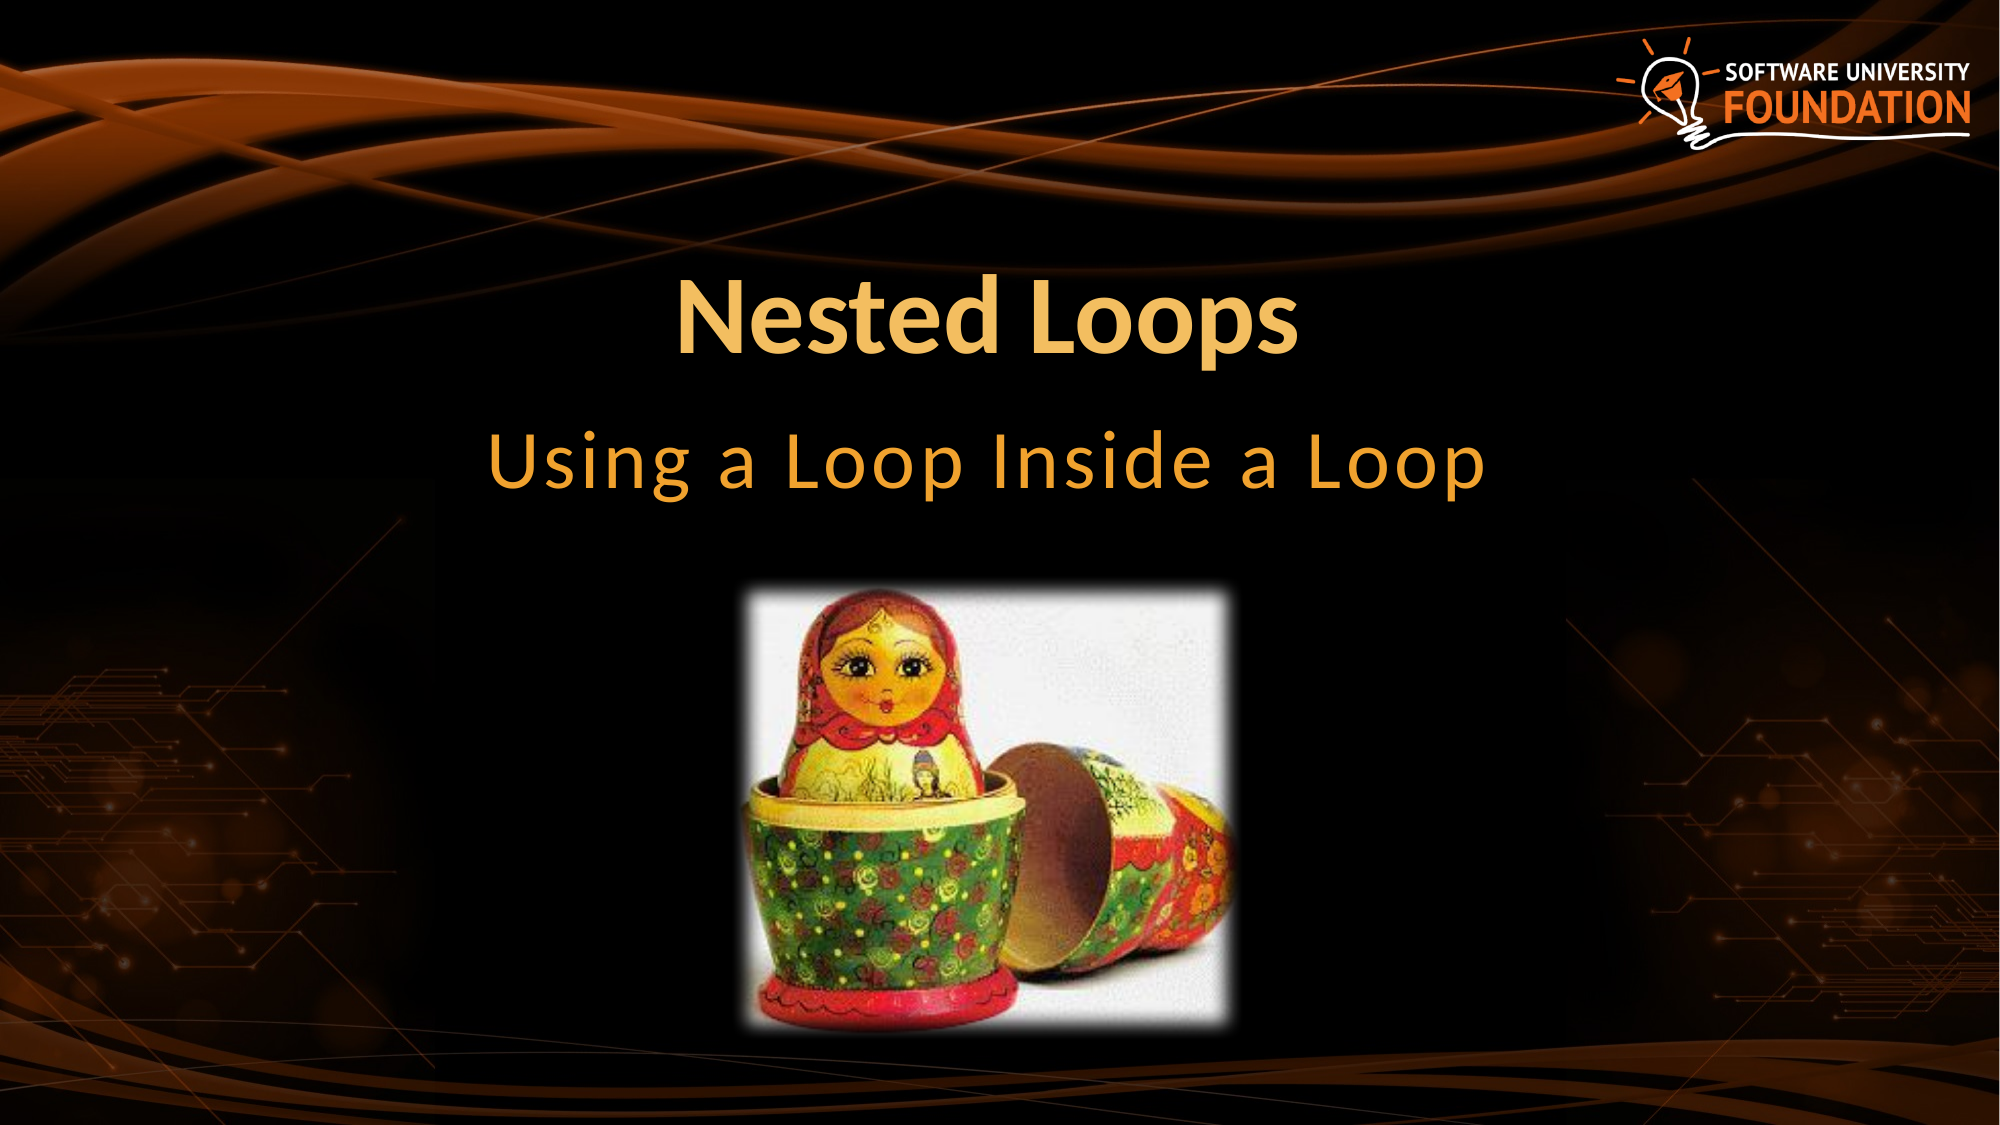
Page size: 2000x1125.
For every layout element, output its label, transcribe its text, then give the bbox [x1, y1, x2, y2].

picture [0, 0, 2000, 1125]
text_box Using a Loop Inside a Loop [199, 394, 1775, 512]
title Nested Loops [385, 219, 1591, 382]
